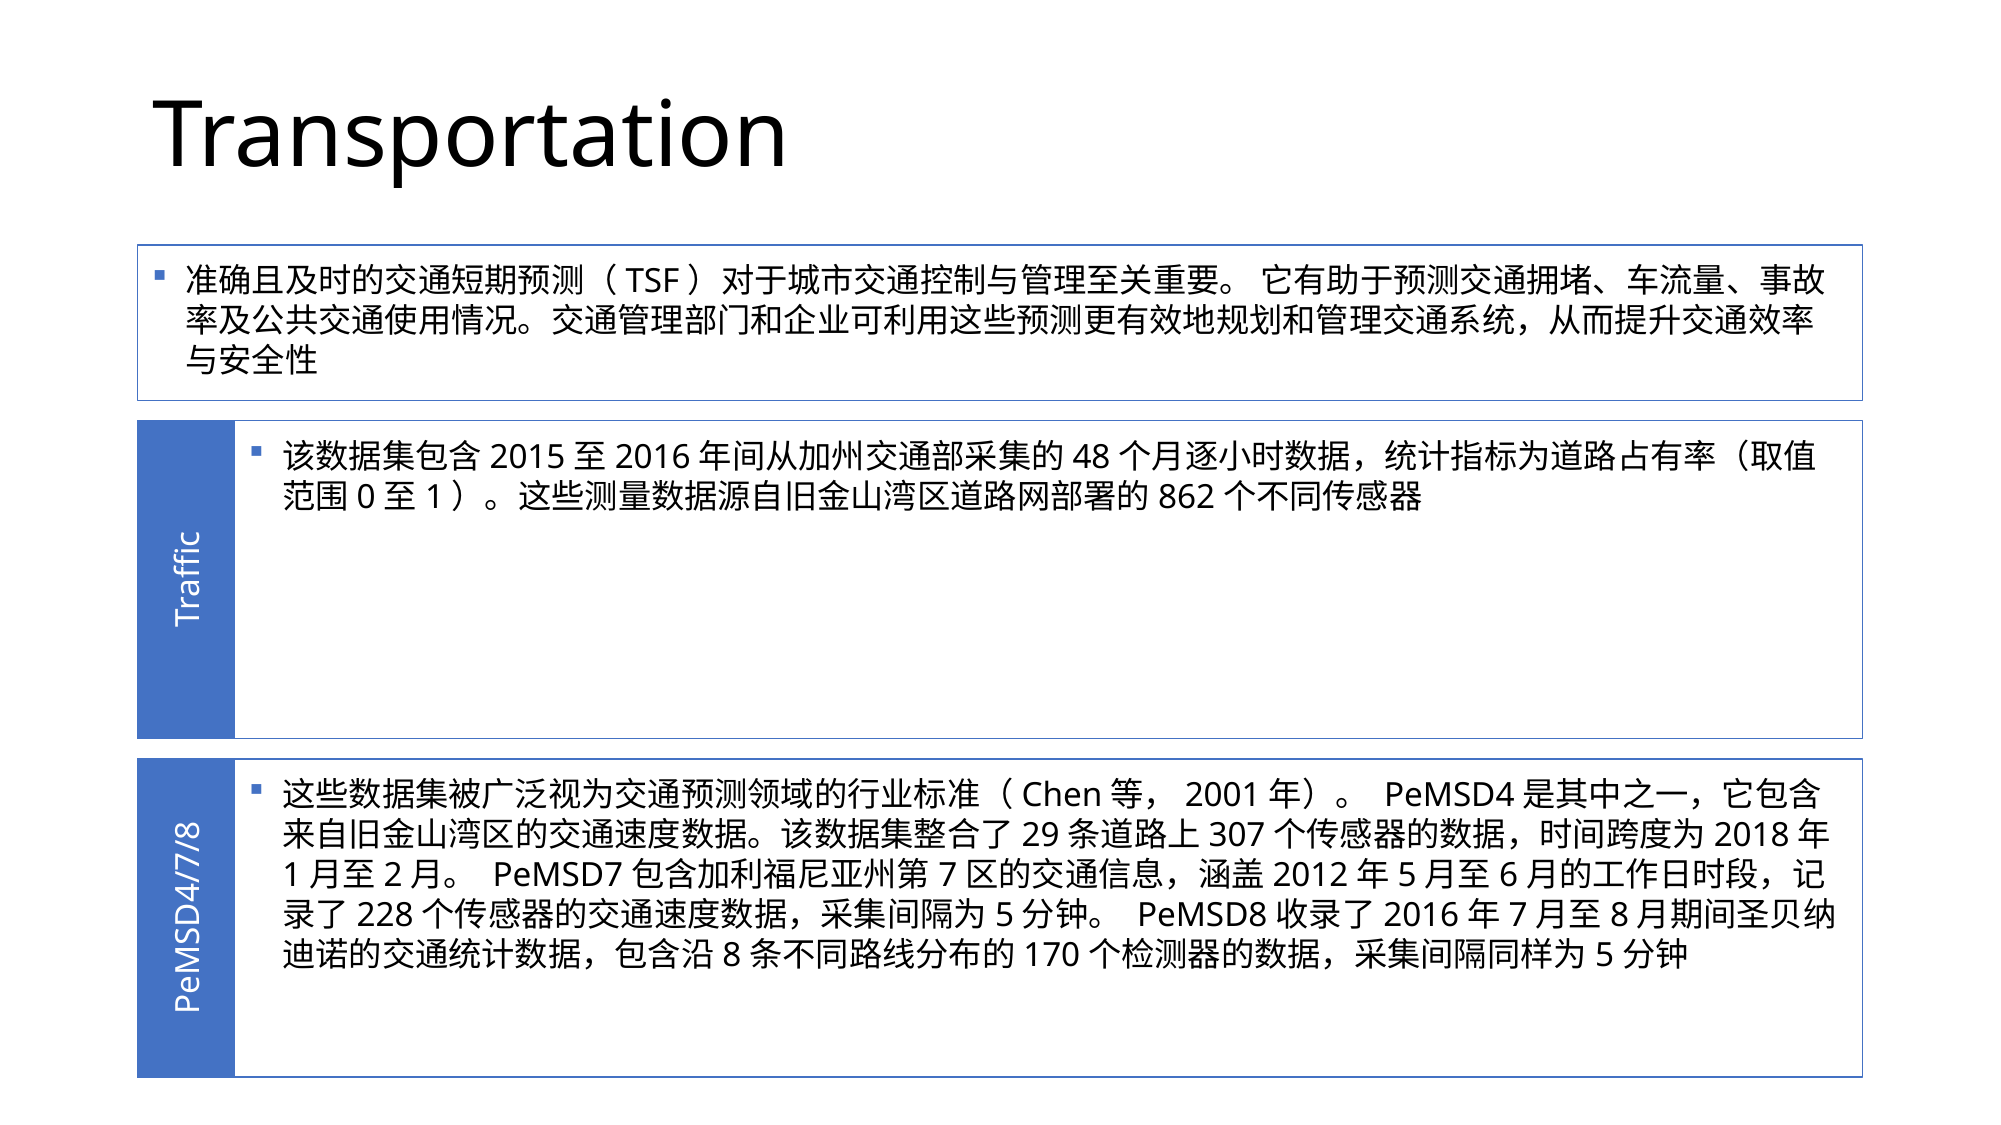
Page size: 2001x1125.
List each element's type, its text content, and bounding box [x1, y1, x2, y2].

title Transportation [137, 28, 1863, 244]
text_box PeMSD4/7/8 [137, 758, 235, 1077]
text_box 该数据集包含2015至2016年间从加州交通部采集的48个月逐小时数据，统计指标为道路占有率（取值范围0至1）。这些测量数据源自旧金山湾区道路网部署的862个不同传感器 [235, 420, 1863, 739]
text_box 这些数据集被广泛视为交通预测领域的行业标准（Chen等，2001年）。 PeMSD4是其中之一，它包含来自旧金山湾区的交通速度数据。该数据集整合了29条道路上307个传感器的数据，时间跨度为2018年1月至2月。 PeMSD7包含加利福尼亚州第7区的交通信息，涵盖2012年5月至6月的工作日时段，记录了228个传感器的交通速度数据，采集间隔为5分钟。 PeMSD8收录了2016年7月至8月期间圣贝纳迪诺的交通统计数据，包含沿8条不同路线分布的170个检测器的数据，采集间隔同样为5分钟 [235, 758, 1863, 1077]
text_box Traffic [137, 420, 235, 739]
text_box 准确且及时的交通短期预测（TSF）对于城市交通控制与管理至关重要。 它有助于预测交通拥堵、车流量、事故率及公共交通使用情况。交通管理部门和企业可利用这些预测更有效地规划和管理交通系统，从而提升交通效率与安全性 [137, 244, 1863, 401]
